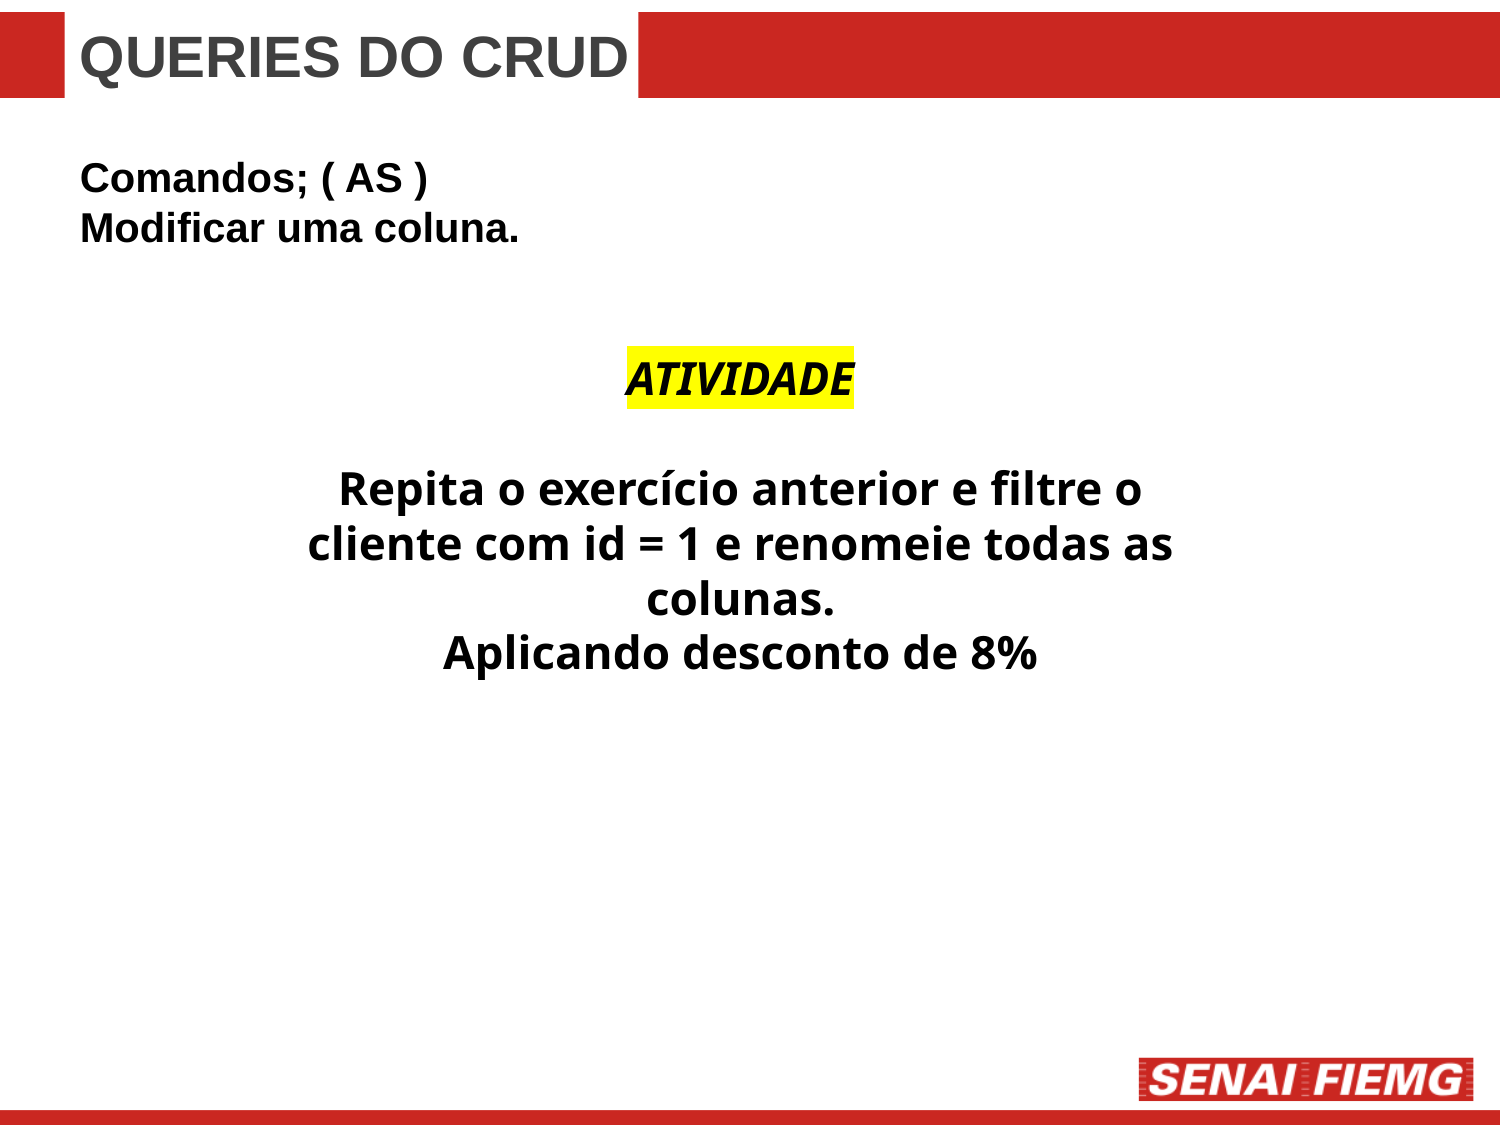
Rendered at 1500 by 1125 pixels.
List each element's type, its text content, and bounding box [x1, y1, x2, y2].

text_box [0, 12, 65, 98]
text_box [638, 12, 1500, 98]
picture [1131, 1047, 1500, 1125]
text_box Comandos; ( AS ) Modificar uma coluna. [64, 143, 1436, 513]
text_box QUERIES DO CRUD [65, 12, 638, 98]
text_box ATIVIDADE Repita o exercício anterior e filtre o cliente com id = 1 e renomeie todas as colunas. Aplicando desconto de 8% [256, 334, 1225, 832]
text_box [0, 1110, 1126, 1125]
